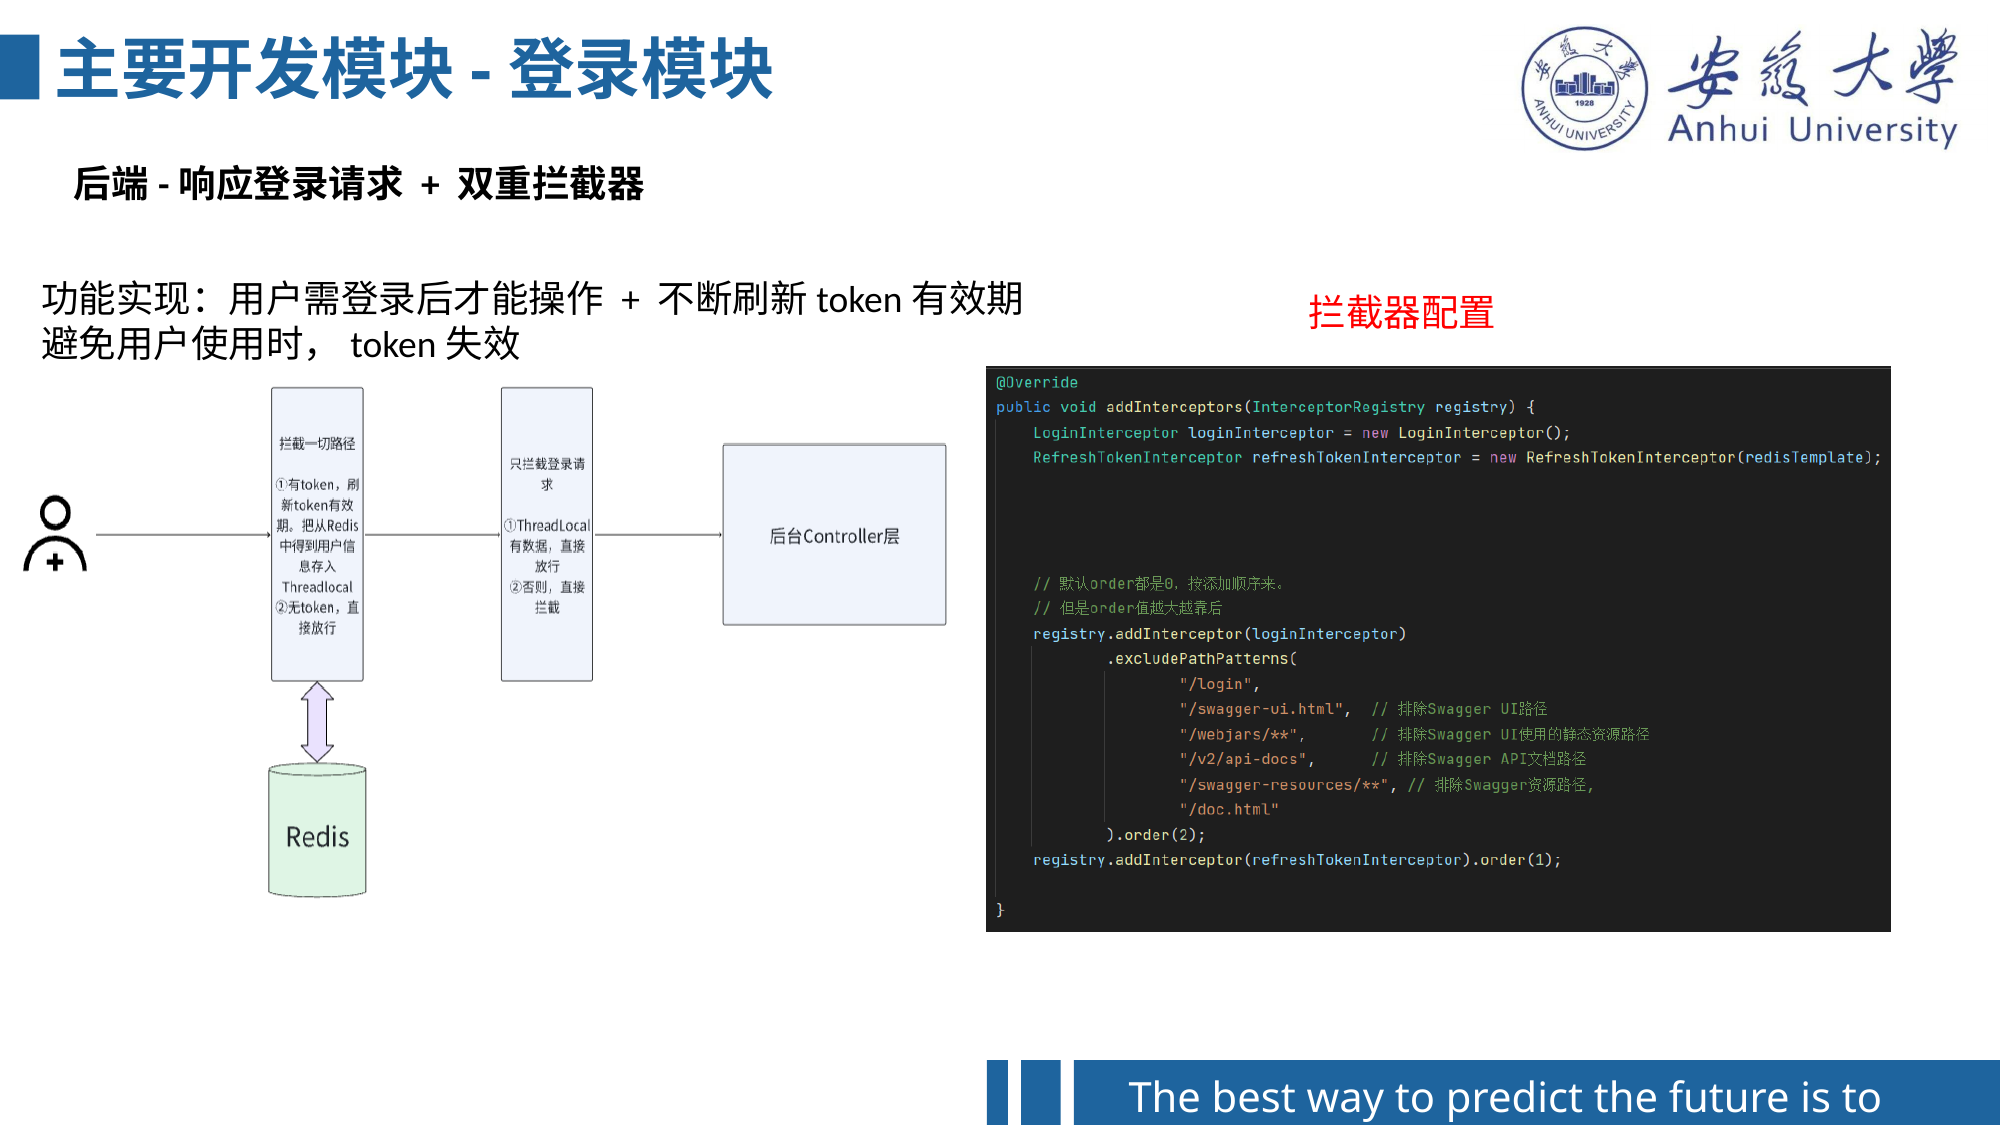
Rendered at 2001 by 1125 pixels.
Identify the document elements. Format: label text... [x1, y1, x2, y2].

text_box [0, 34, 40, 100]
picture [19, 363, 953, 932]
text_box The best way to predict the future is to create it [1113, 1063, 1953, 1125]
text_box [986, 1059, 1009, 1125]
picture [1482, 24, 1988, 153]
text_box 后端-响应登录请求 + 双重拦截器 [59, 152, 660, 213]
text_box 主要开发模块-登录模块 [39, 19, 873, 114]
text_box 拦截器配置 [1294, 281, 1512, 342]
picture [986, 366, 1891, 932]
text_box [1020, 1059, 1062, 1125]
text_box 功能实现：用户需登录后才能操作 + 不断刷新token有效期 避免用户使用时，token失效 [26, 268, 1040, 373]
text_box [1073, 1059, 2000, 1125]
